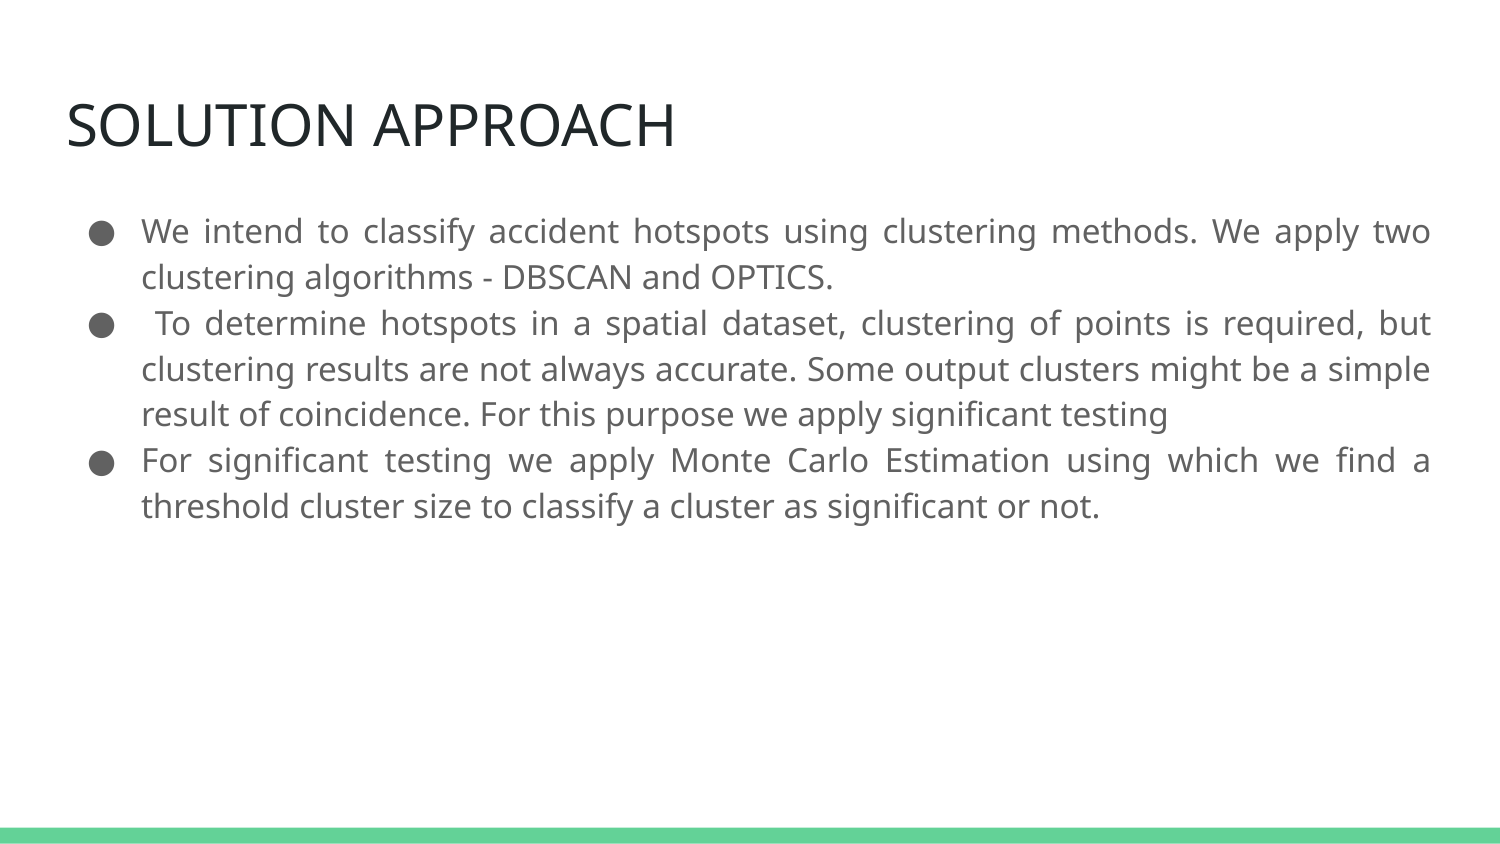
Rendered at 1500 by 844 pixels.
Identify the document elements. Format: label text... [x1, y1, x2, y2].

list We intend to classify accident hotspots using clustering methods. We apply two clustering algorithms - DBSCAN and OPTICS. To determine hotspots in a spatial dataset, clustering of points is required, but clustering results are not always accurate. Some output clusters might be a simple result of coincidence. For this purpose we apply significant testing For significant testing we apply Monte Carlo Estimation using which we find a threshold cluster size to classify a cluster as significant or not. [51, 189, 1449, 750]
title SOLUTION APPROACH [51, 72, 1449, 167]
